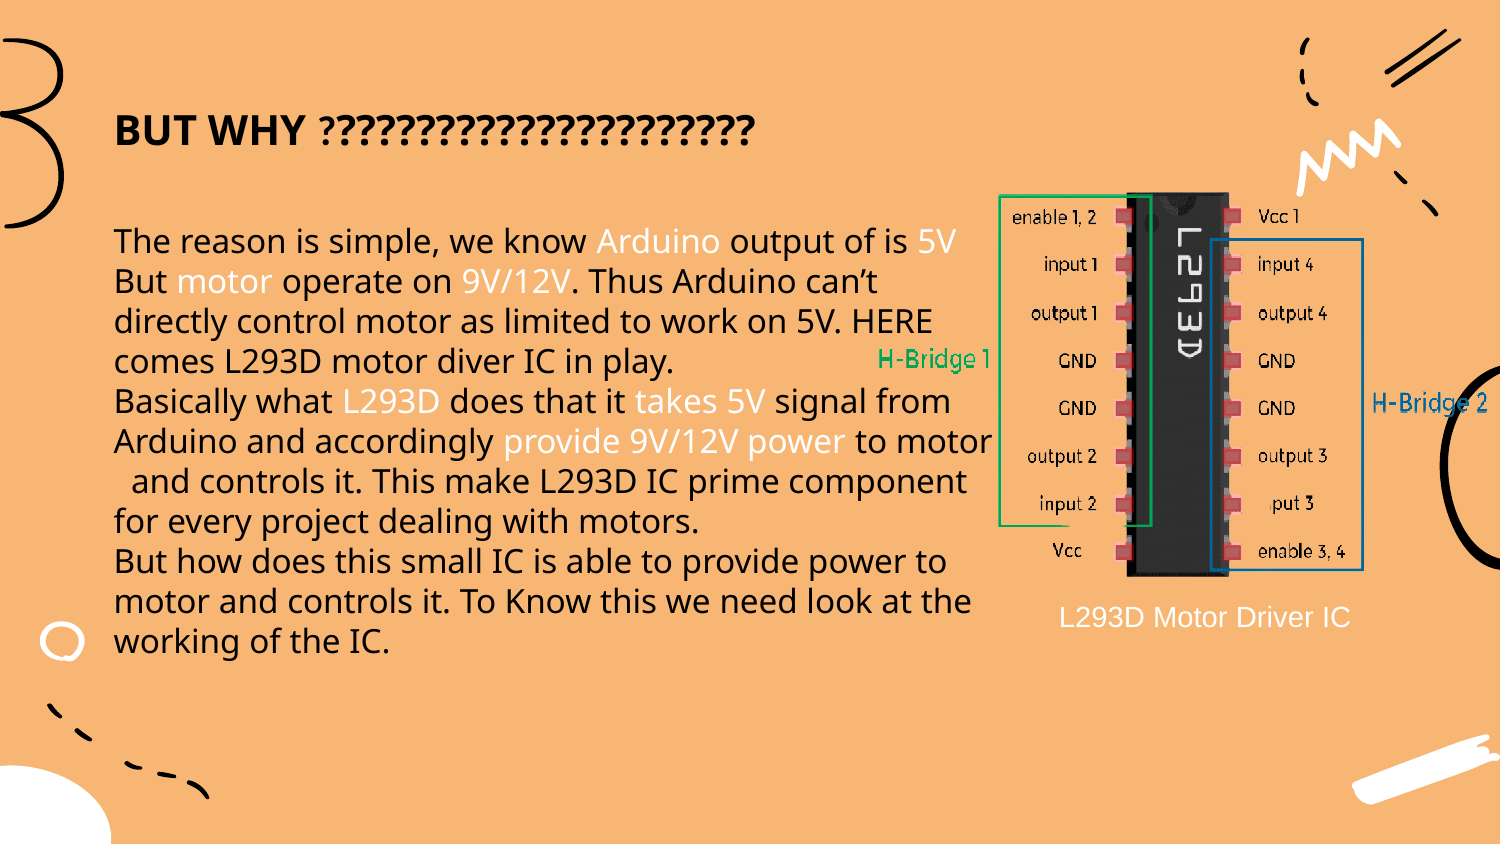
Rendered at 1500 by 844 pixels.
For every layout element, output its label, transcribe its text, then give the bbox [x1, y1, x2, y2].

text_box L293D Motor Driver IC [1044, 599, 1402, 641]
picture [868, 179, 1500, 591]
text_box BUT WHY ?????????????????????? The reason is simple, we know Arduino output of is 5V But motor operate on 9V/12V. Thus Arduino can’t directly control motor as limited to work on 5V. HERE comes L293D motor diver IC in play. Basically what L293D does that it takes 5V signal from Arduino and accordingly provide 9V/12V power to motor and controls it. This make L293D IC prime component for every project dealing with motors. But how does this small IC is able to provide power to motor and controls it. To Know this we need look at the working of the IC. [98, 96, 1010, 668]
